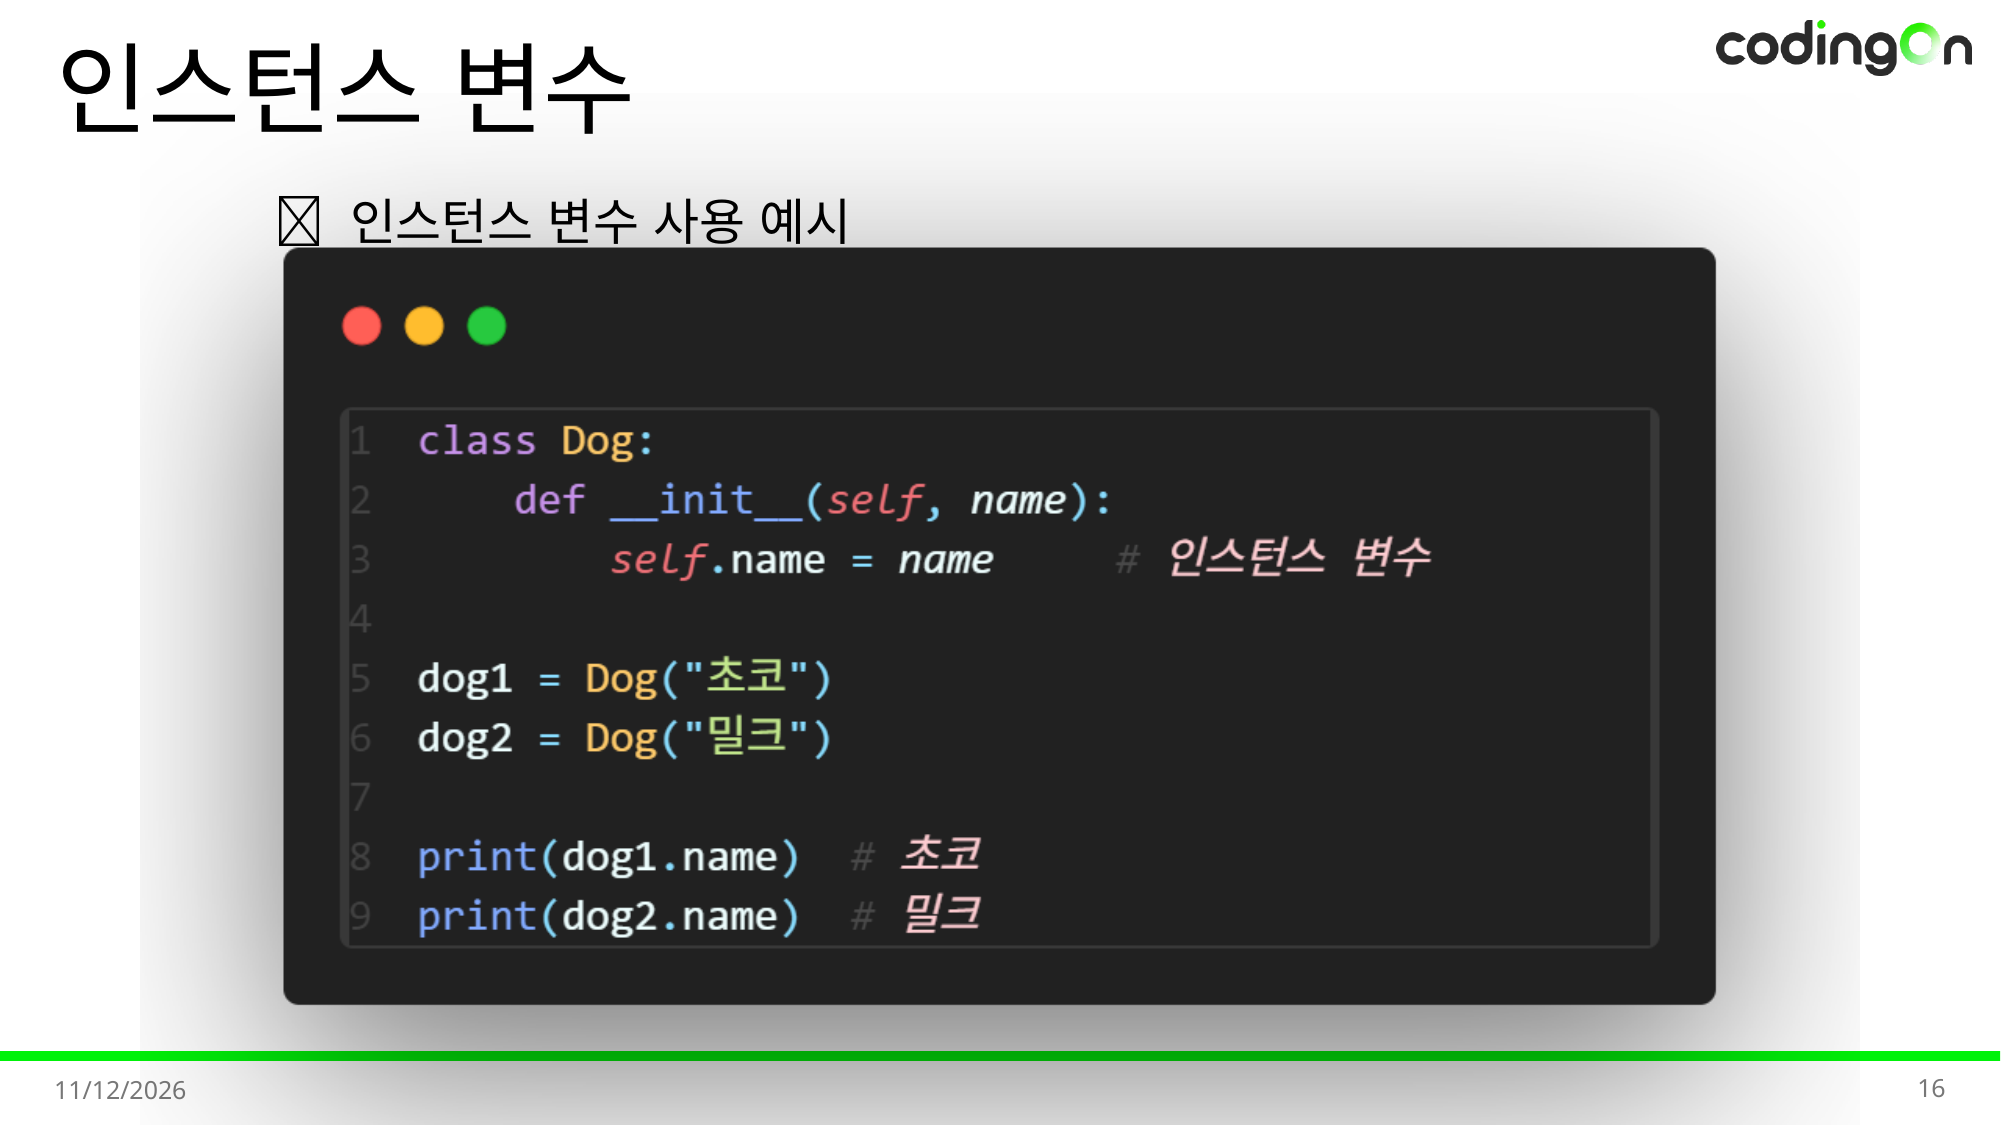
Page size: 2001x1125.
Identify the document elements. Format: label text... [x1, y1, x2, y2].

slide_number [39, 1061, 140, 1122]
picture [1767, 20, 1972, 76]
slide_number 16 [1860, 1059, 1961, 1120]
title 인스턴스 변수 [41, 0, 1767, 188]
picture [140, 93, 1860, 1125]
